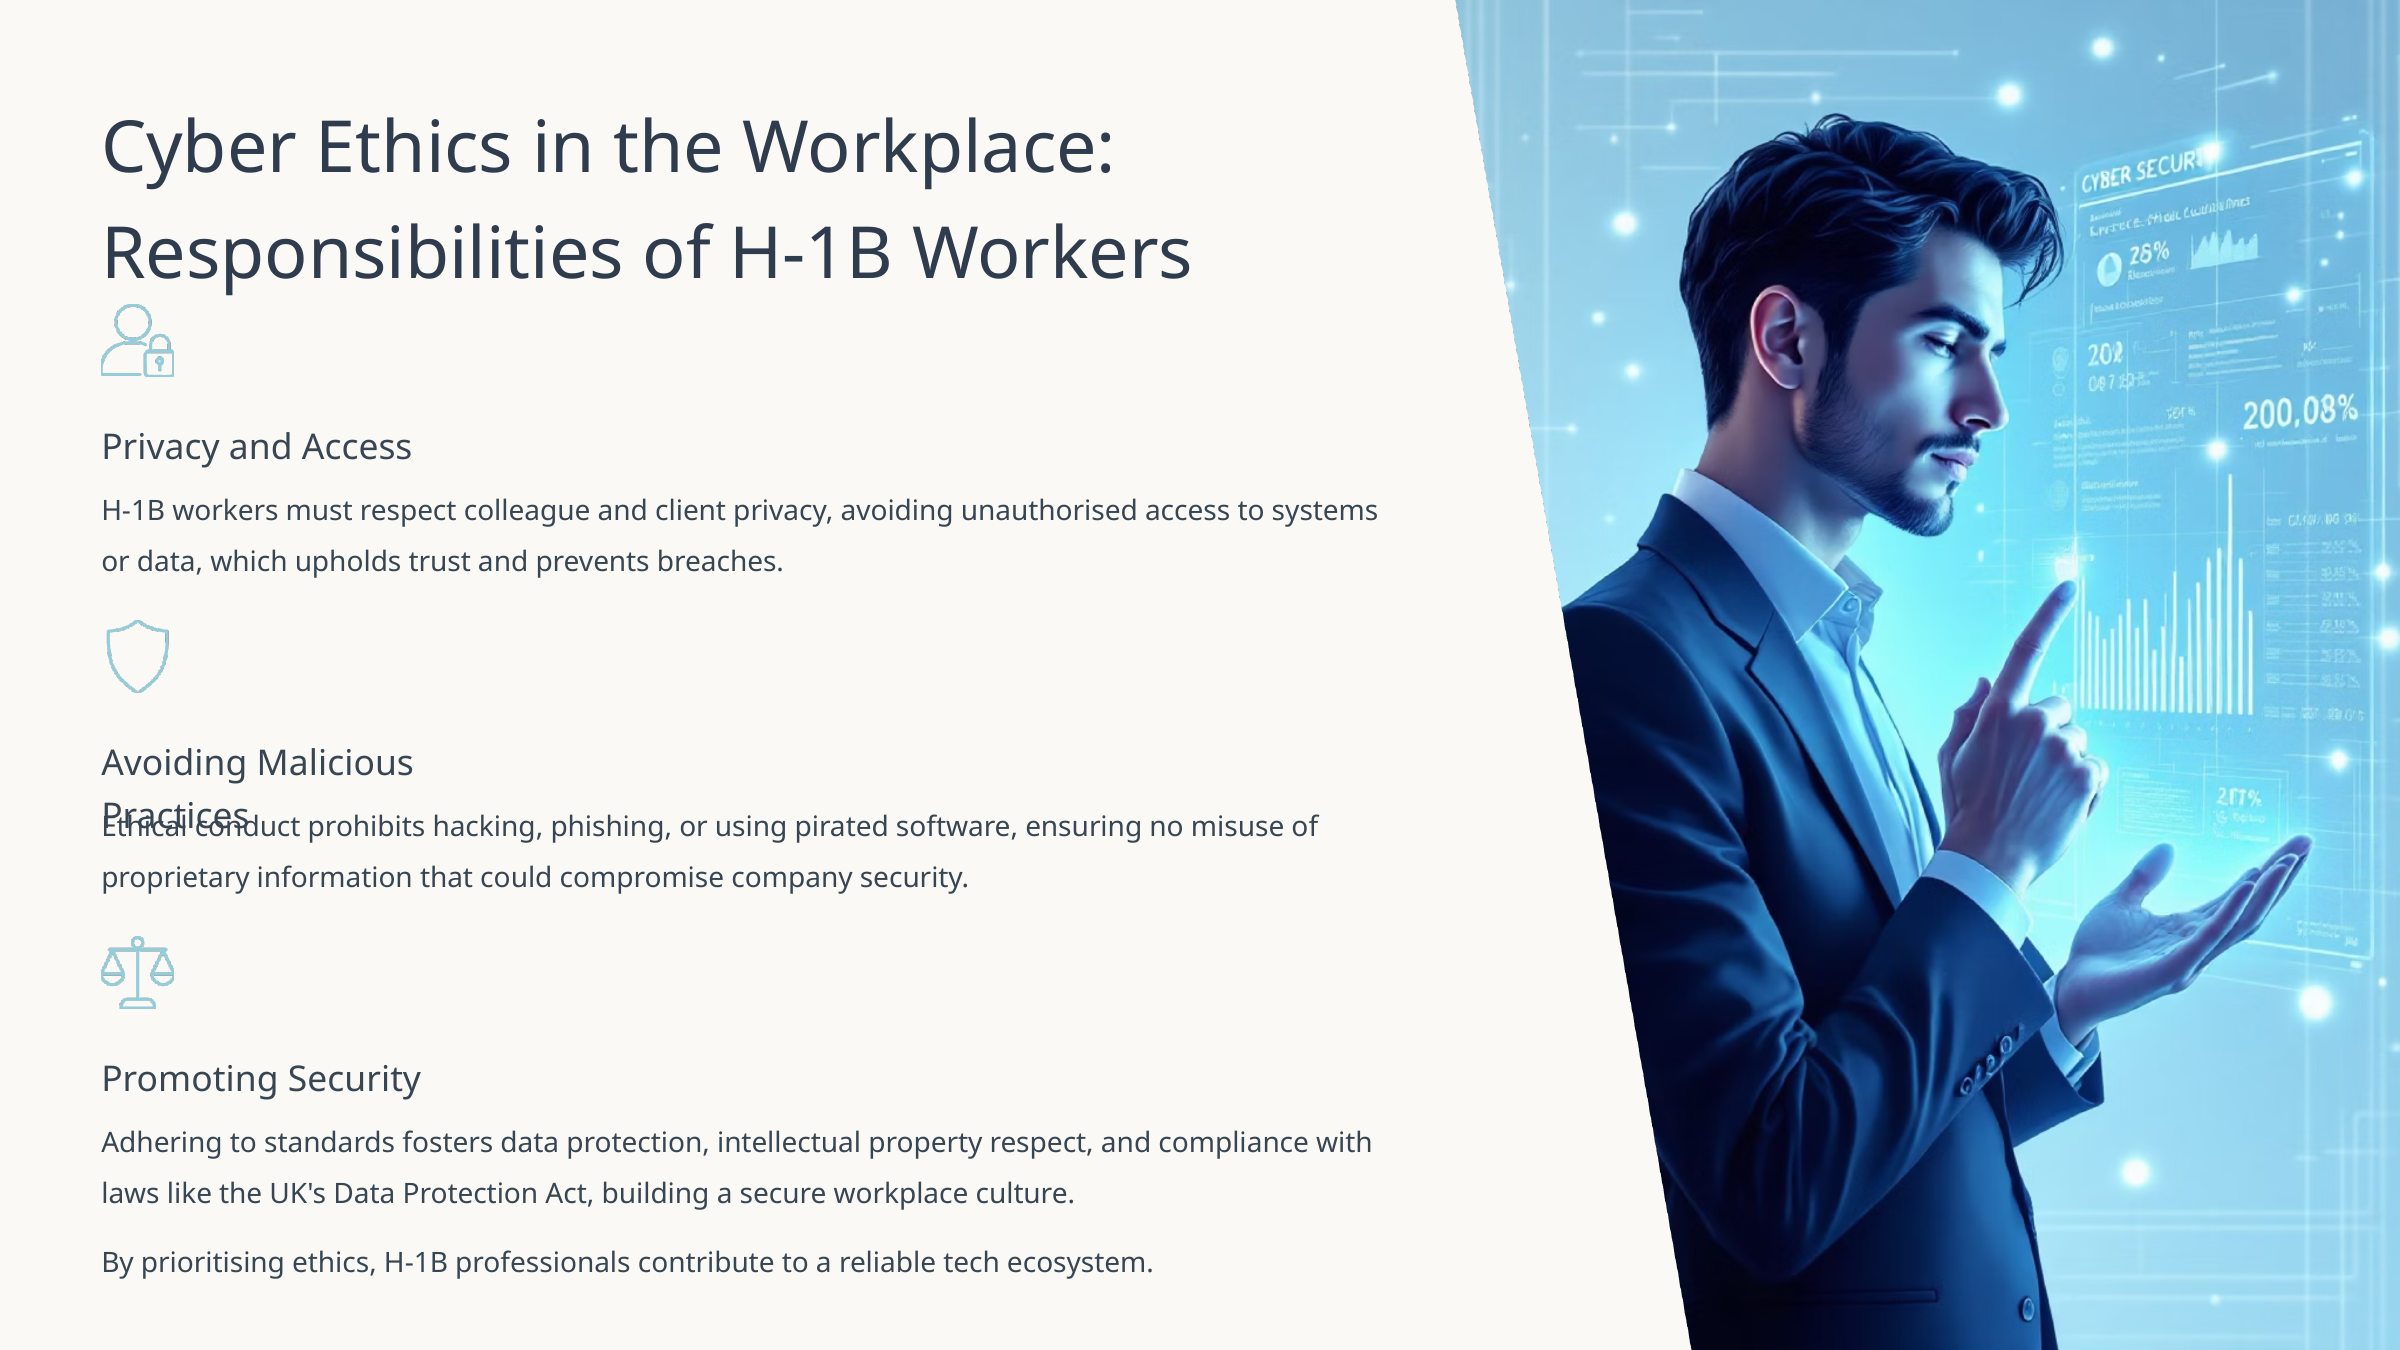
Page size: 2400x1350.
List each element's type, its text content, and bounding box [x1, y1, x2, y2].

picture [101, 303, 174, 377]
picture [1454, 0, 2400, 1350]
picture [101, 619, 174, 693]
text_box Avoiding Malicious Practices [101, 728, 568, 774]
text_box Cyber Ethics in the Workplace: Responsibilities of H-1B Workers [101, 79, 1399, 261]
picture [101, 935, 174, 1009]
text_box Privacy and Access [101, 412, 464, 458]
text_box H-1B workers must respect colleague and client privacy, avoiding unauthorised access to systems or data, which upholds trust and prevents breaches. [101, 475, 1399, 563]
text_box Adhering to standards fosters data protection, intellectual property respect, and compliance with laws like the UK's Data Protection Act, building a secure workplace culture. [101, 1107, 1399, 1195]
text_box By prioritising ethics, H-1B professionals contribute to a reliable tech ecosystem. [101, 1226, 1399, 1271]
text_box Ethical conduct prohibits hacking, phishing, or using pirated software, ensuring no misuse of proprietary information that could compromise company security. [101, 791, 1399, 879]
text_box Promoting Security [101, 1044, 464, 1090]
